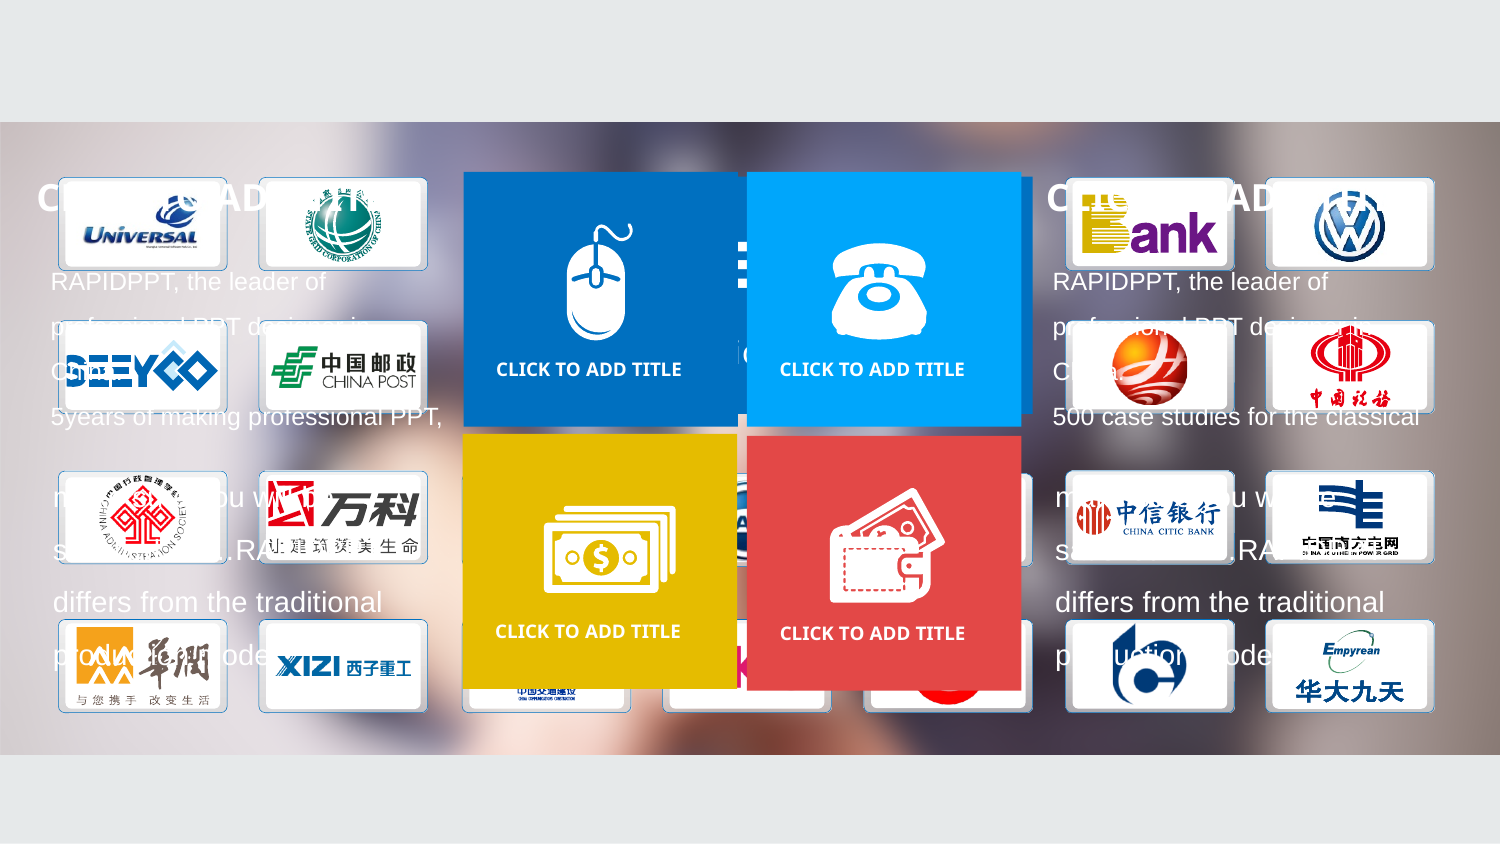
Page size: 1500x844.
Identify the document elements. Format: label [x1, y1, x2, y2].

text_box [12, 166, 500, 682]
text_box [1021, 166, 1500, 682]
text_box [746, 171, 1021, 427]
picture [0, 122, 1500, 755]
text_box [500, 171, 738, 427]
text_box [462, 433, 738, 689]
text_box [746, 435, 1022, 691]
text_box [58, 176, 1435, 713]
